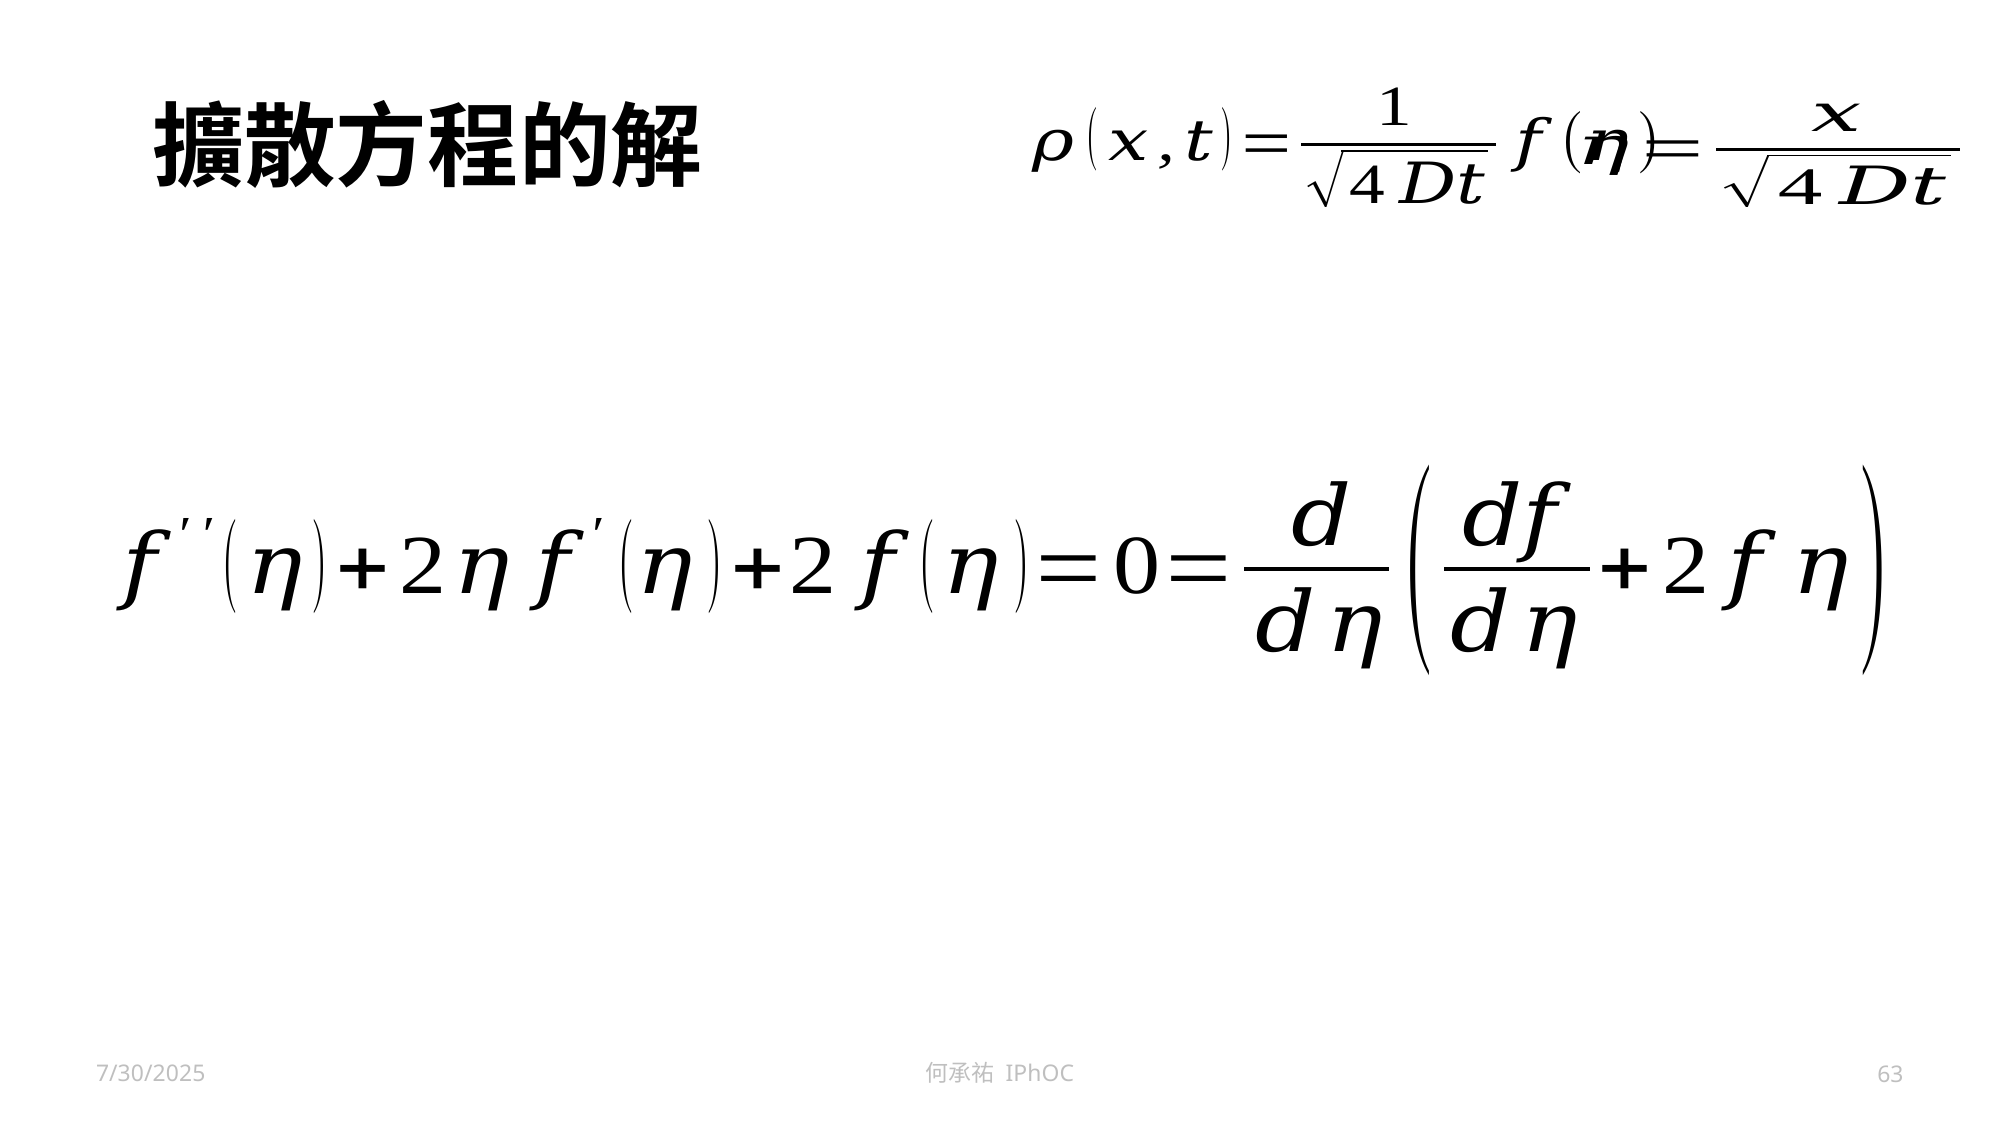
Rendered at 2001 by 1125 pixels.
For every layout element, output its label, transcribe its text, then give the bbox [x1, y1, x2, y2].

title 擴散方程的解 [137, 59, 1863, 241]
